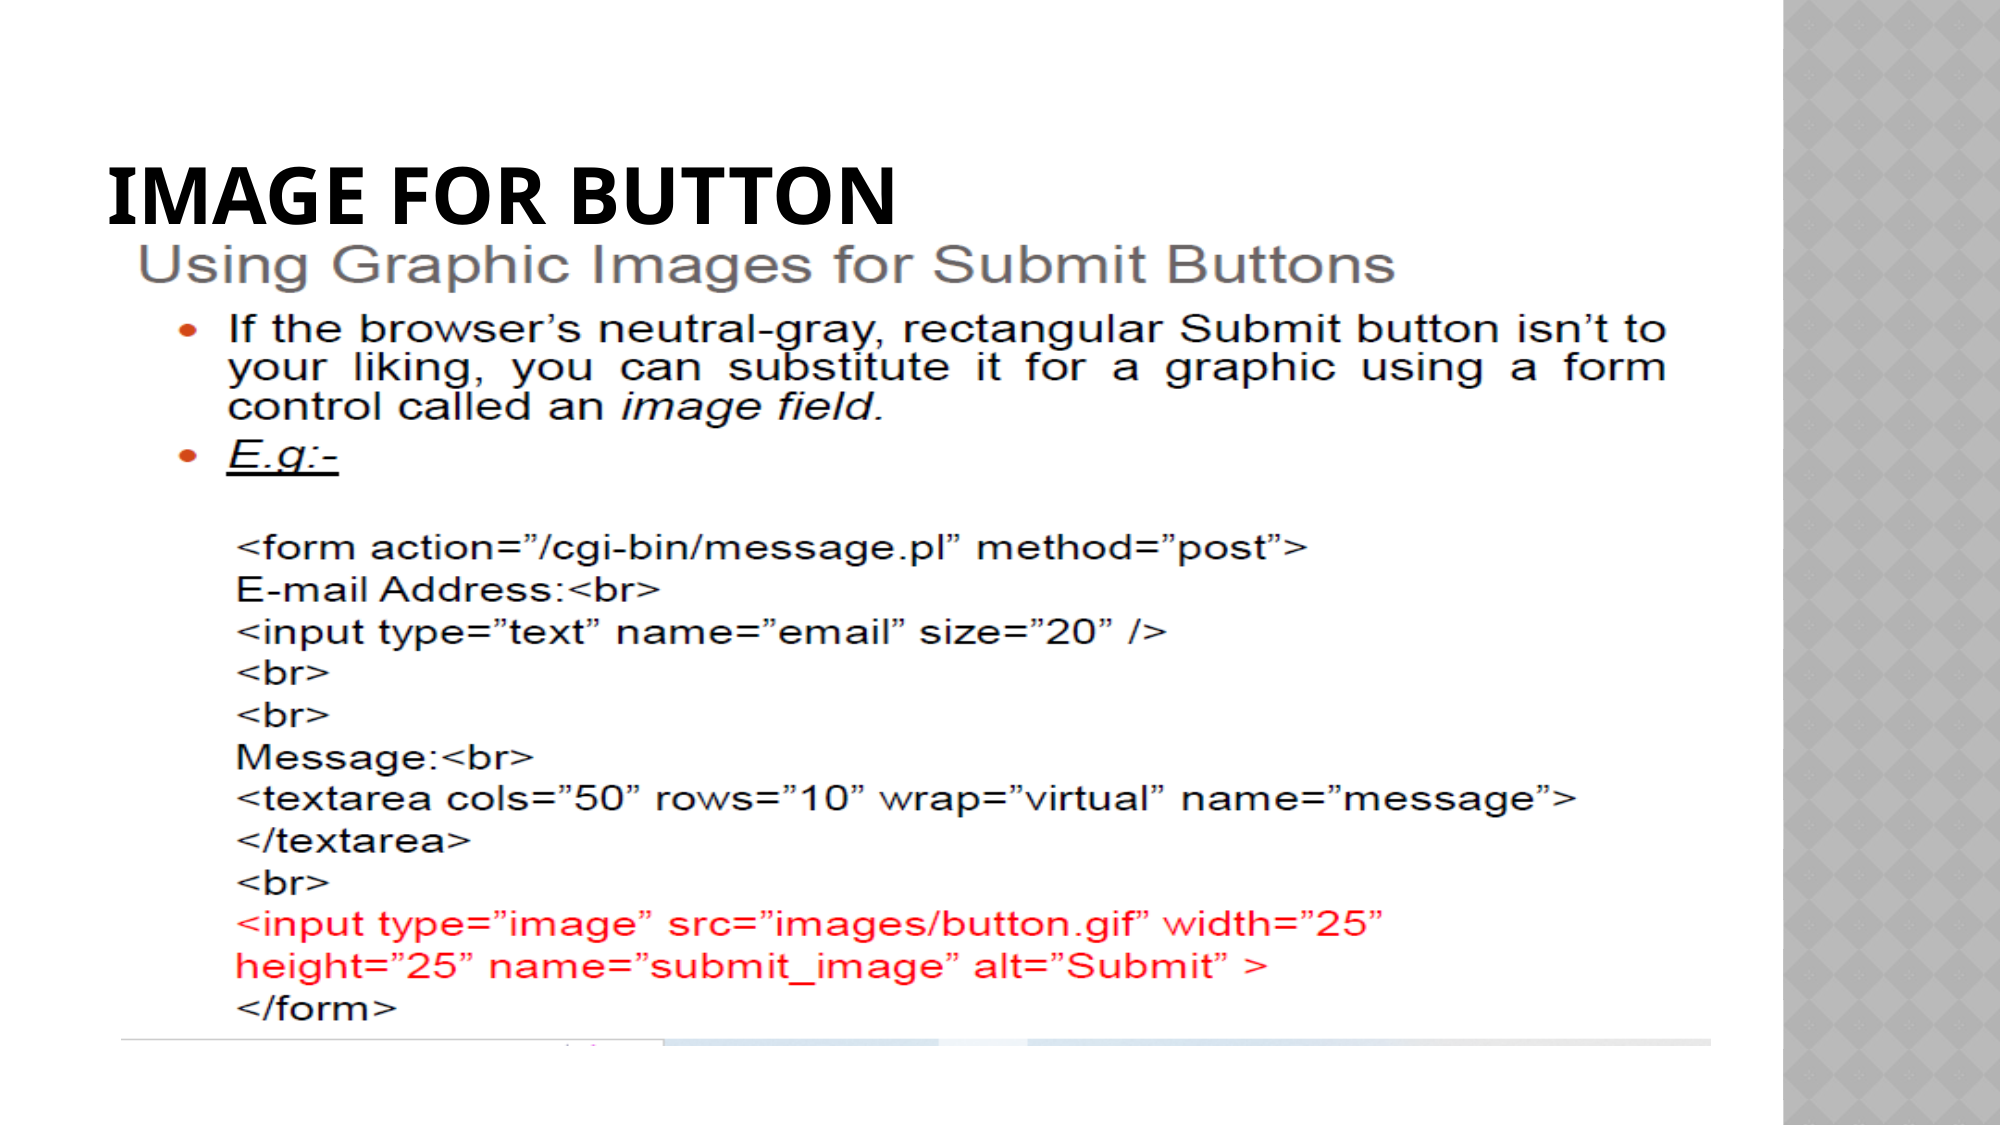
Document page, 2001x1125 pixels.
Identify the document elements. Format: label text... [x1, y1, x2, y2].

title Image for button [99, 52, 1684, 240]
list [120, 231, 1711, 1046]
